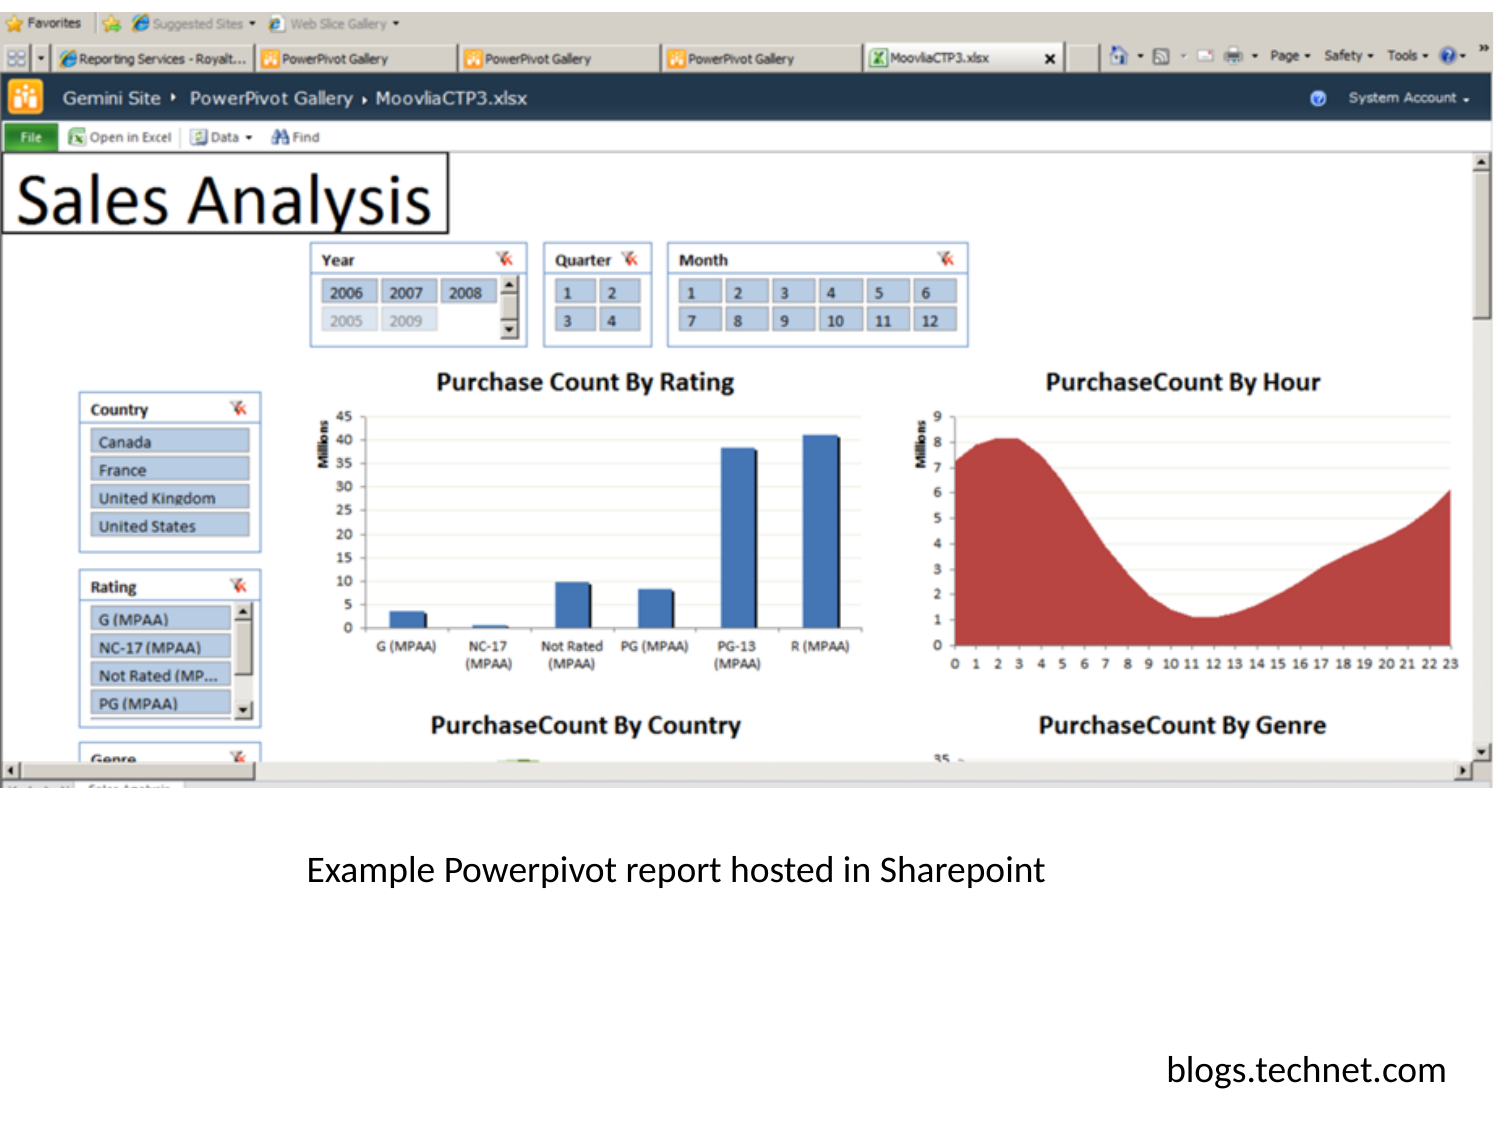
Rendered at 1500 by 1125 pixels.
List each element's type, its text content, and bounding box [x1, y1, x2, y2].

picture [0, 12, 1494, 788]
text_box blogs.technet.com [1151, 1037, 1472, 1098]
text_box Example Powerpivot report hosted in Sharepoint [291, 837, 1062, 898]
